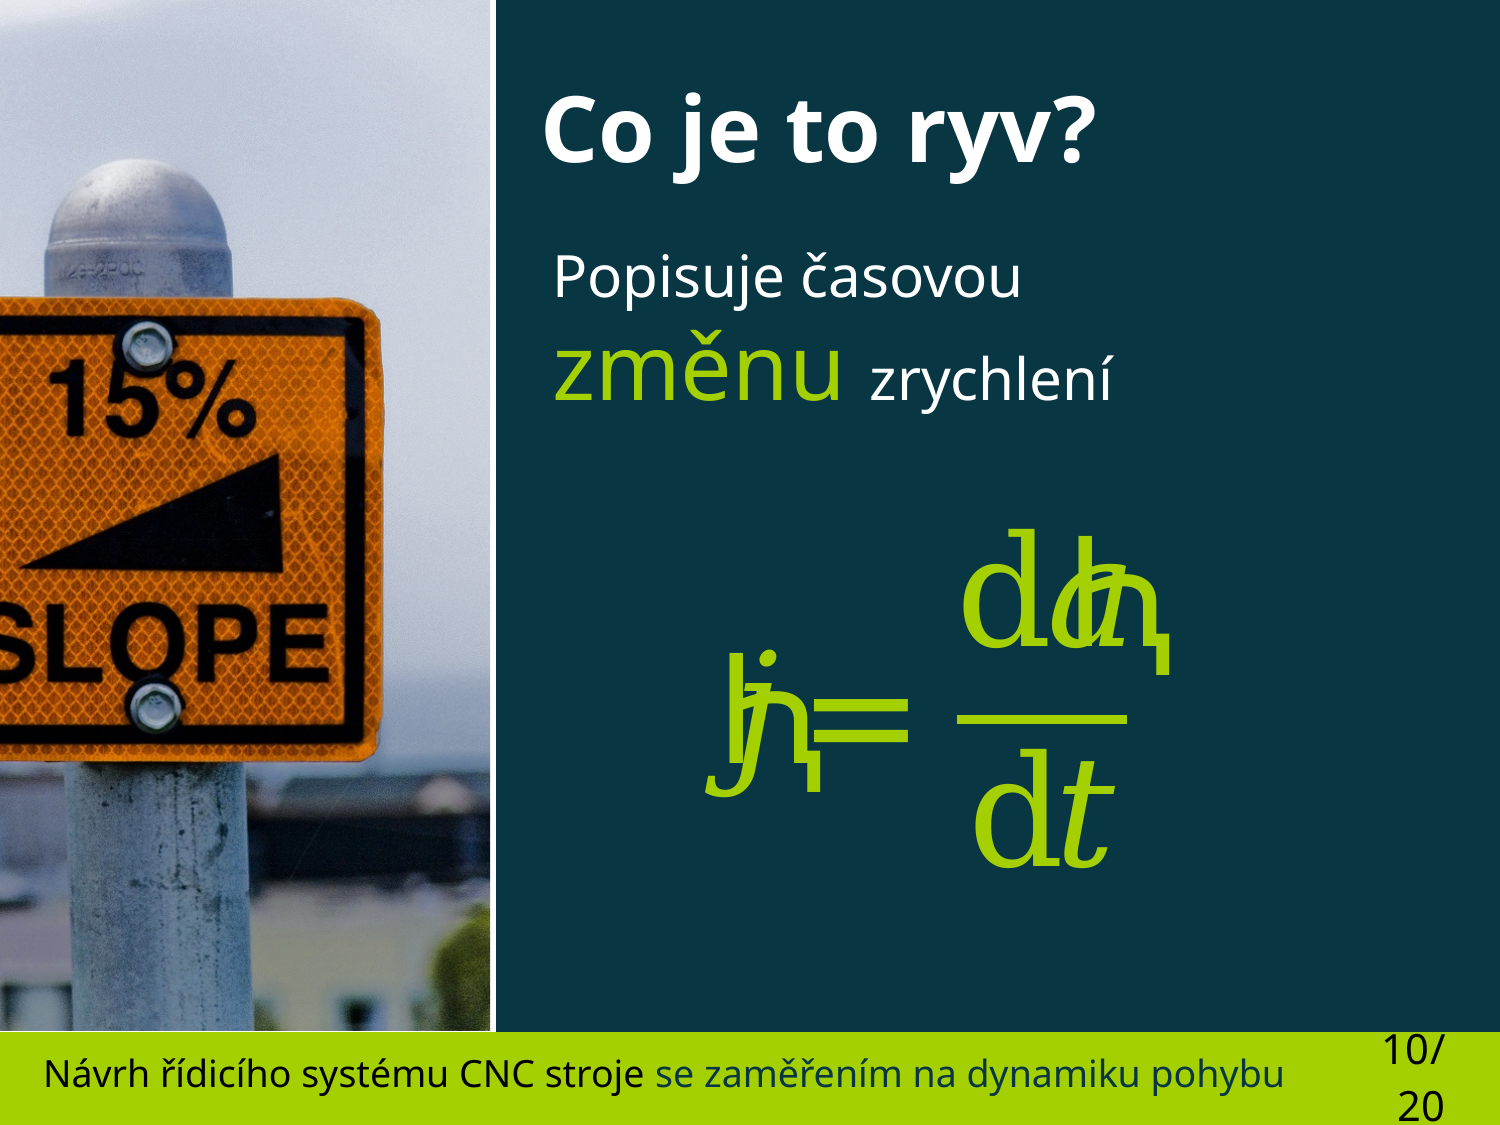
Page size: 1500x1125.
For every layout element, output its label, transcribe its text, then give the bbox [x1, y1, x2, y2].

title Co je to ryv? [525, 30, 1436, 220]
picture [0, 0, 1500, 503]
footer Návrh řídicího systému CNC stroje se zaměřením na dynamiku pohybu [0, 1042, 1329, 1103]
text_box Popisuje časovou změnu zrychlení [537, 231, 1258, 427]
slide_number 9/20 [1328, 1045, 1461, 1106]
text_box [0, 503, 1500, 940]
picture [0, 940, 1500, 1125]
